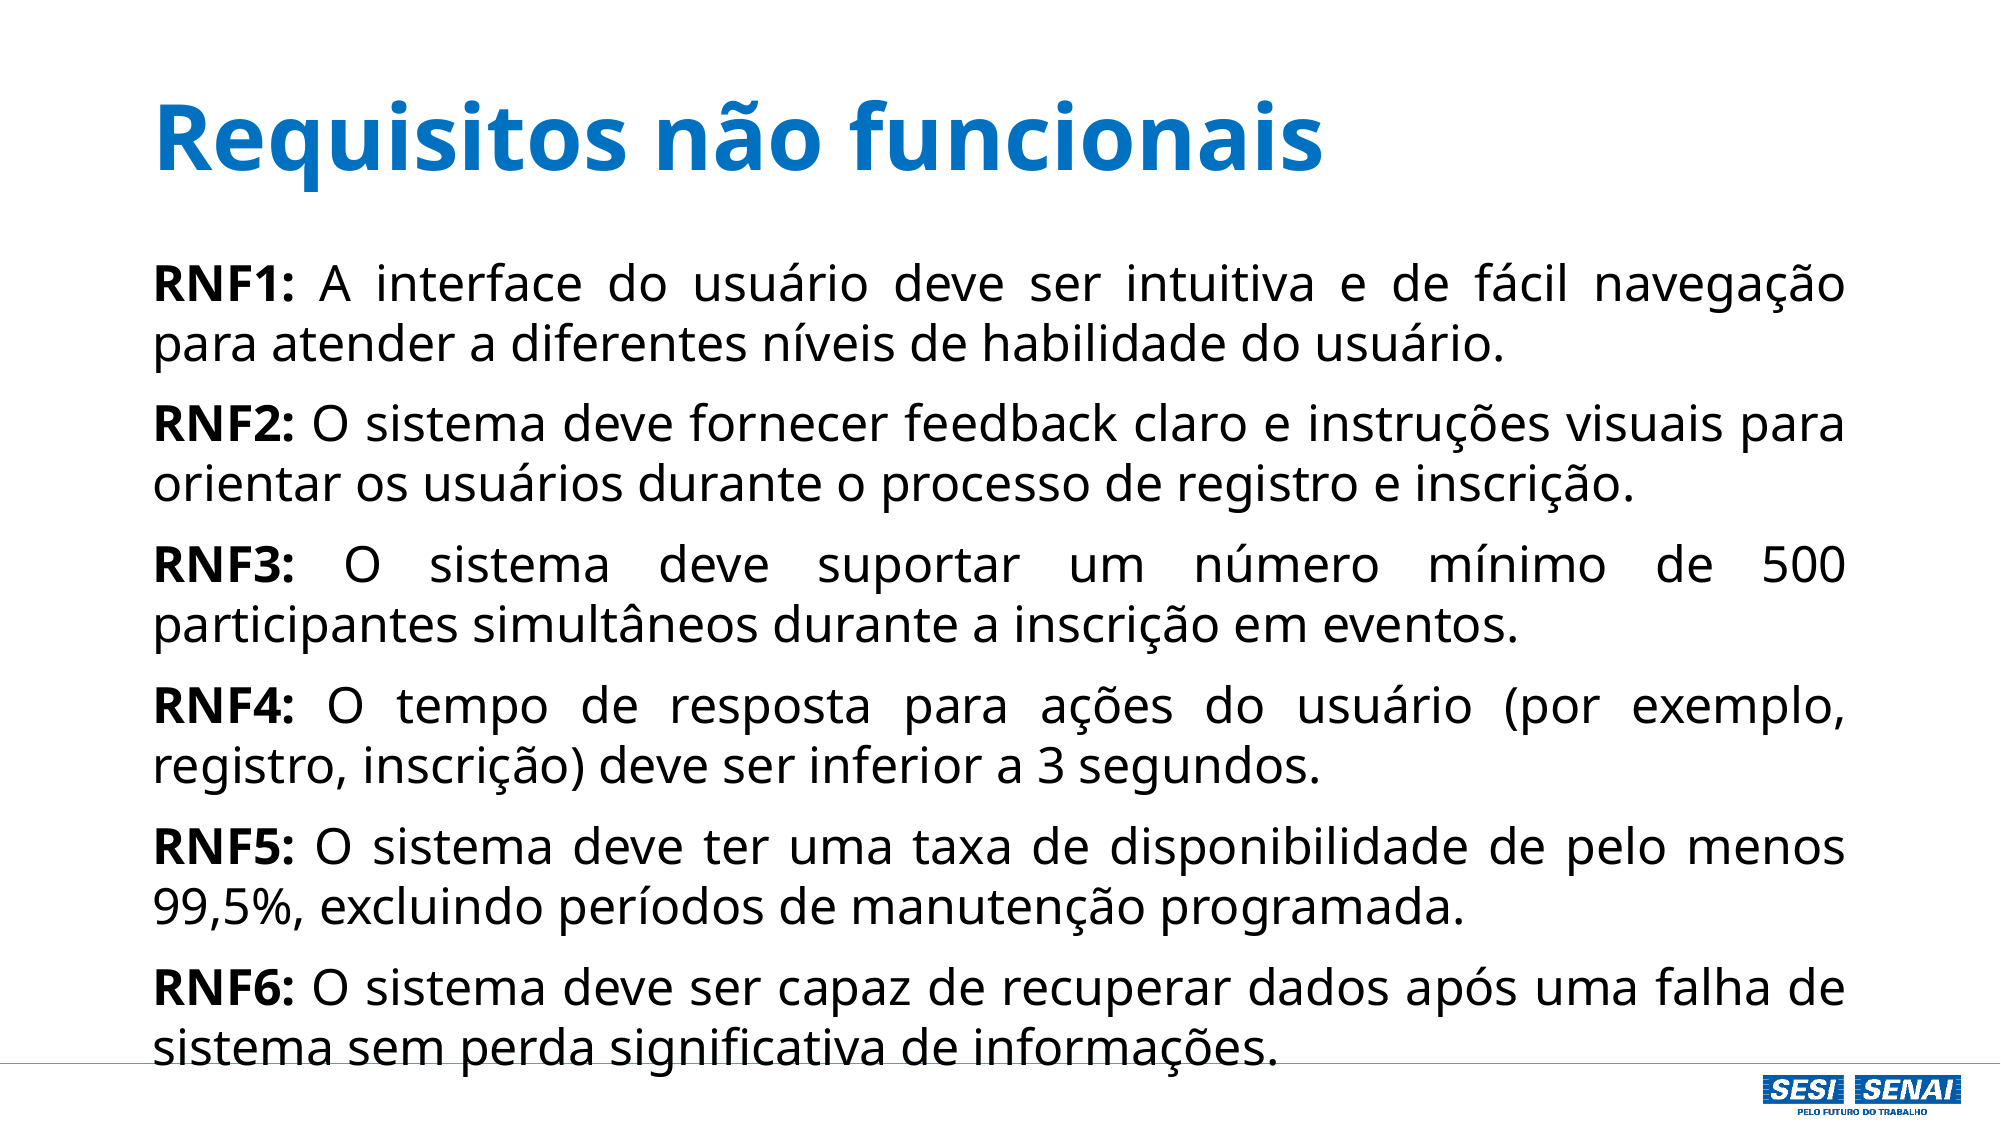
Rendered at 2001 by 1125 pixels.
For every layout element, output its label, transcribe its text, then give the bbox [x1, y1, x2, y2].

list RNF1: A interface do usuário deve ser intuitiva e de fácil navegação para atender a diferentes níveis de habilidade do usuário. RNF2: O sistema deve fornecer feedback claro e instruções visuais para orientar os usuários durante o processo de registro e inscrição. RNF3: O sistema deve suportar um número mínimo de 500 participantes simultâneos durante a inscrição em eventos. RNF4: O tempo de resposta para ações do usuário (por exemplo, registro, inscrição) deve ser inferior a 3 segundos. RNF5: O sistema deve ter uma taxa de disponibilidade de pelo menos 99,5%, excluindo períodos de manutenção programada. RNF6: O sistema deve ser capaz de recuperar dados após uma falha de sistema sem perda significativa de informações. [137, 243, 1863, 1041]
picture [1763, 1075, 1961, 1115]
title Requisitos não funcionais [137, 59, 1864, 208]
